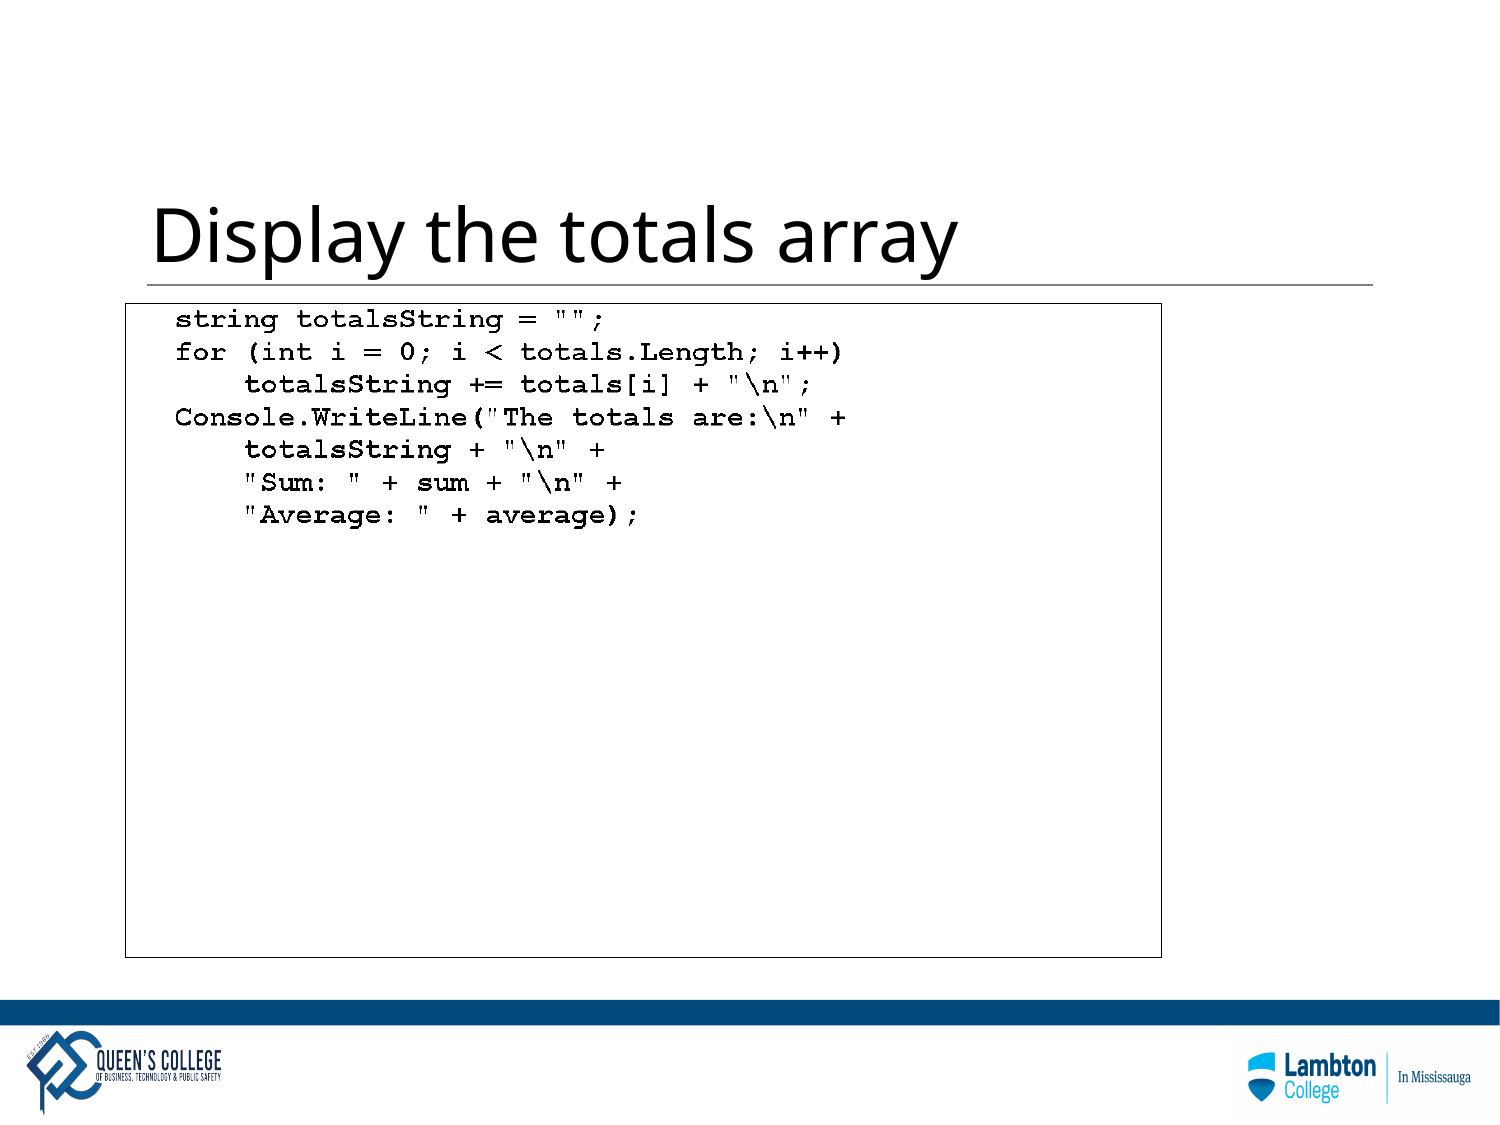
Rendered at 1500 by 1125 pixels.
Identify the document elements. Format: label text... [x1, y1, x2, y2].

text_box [124, 303, 1162, 958]
title Display the totals array [135, 47, 1373, 285]
picture [1231, 1029, 1499, 1125]
picture [26, 1030, 221, 1116]
